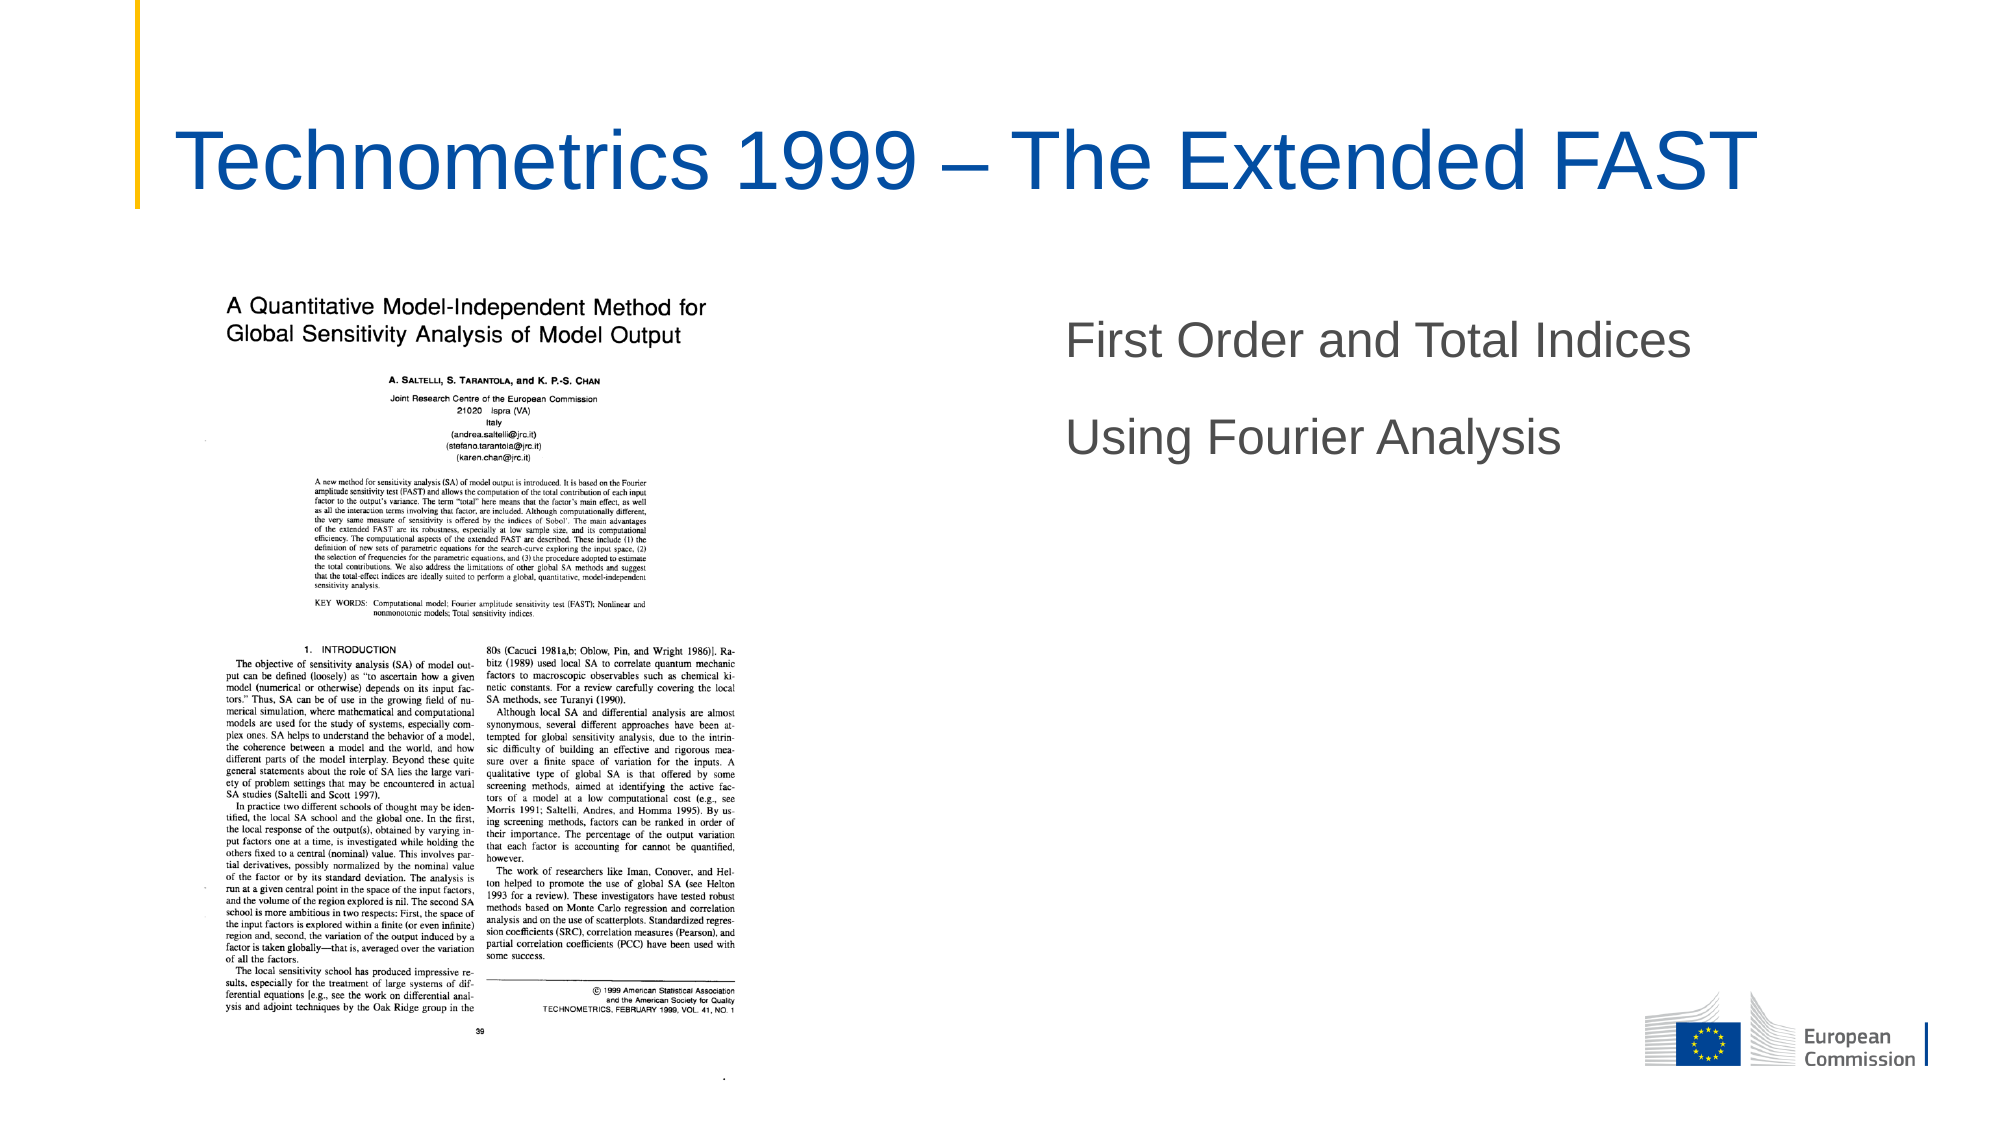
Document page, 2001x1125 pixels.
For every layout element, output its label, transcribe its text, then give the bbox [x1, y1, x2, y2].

title Technometrics 1999 – The Extended FAST [159, 79, 1885, 208]
picture [1645, 991, 1928, 1066]
list First Order and Total Indices Using Fourier Analysis [1050, 299, 1925, 941]
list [193, 261, 775, 1091]
